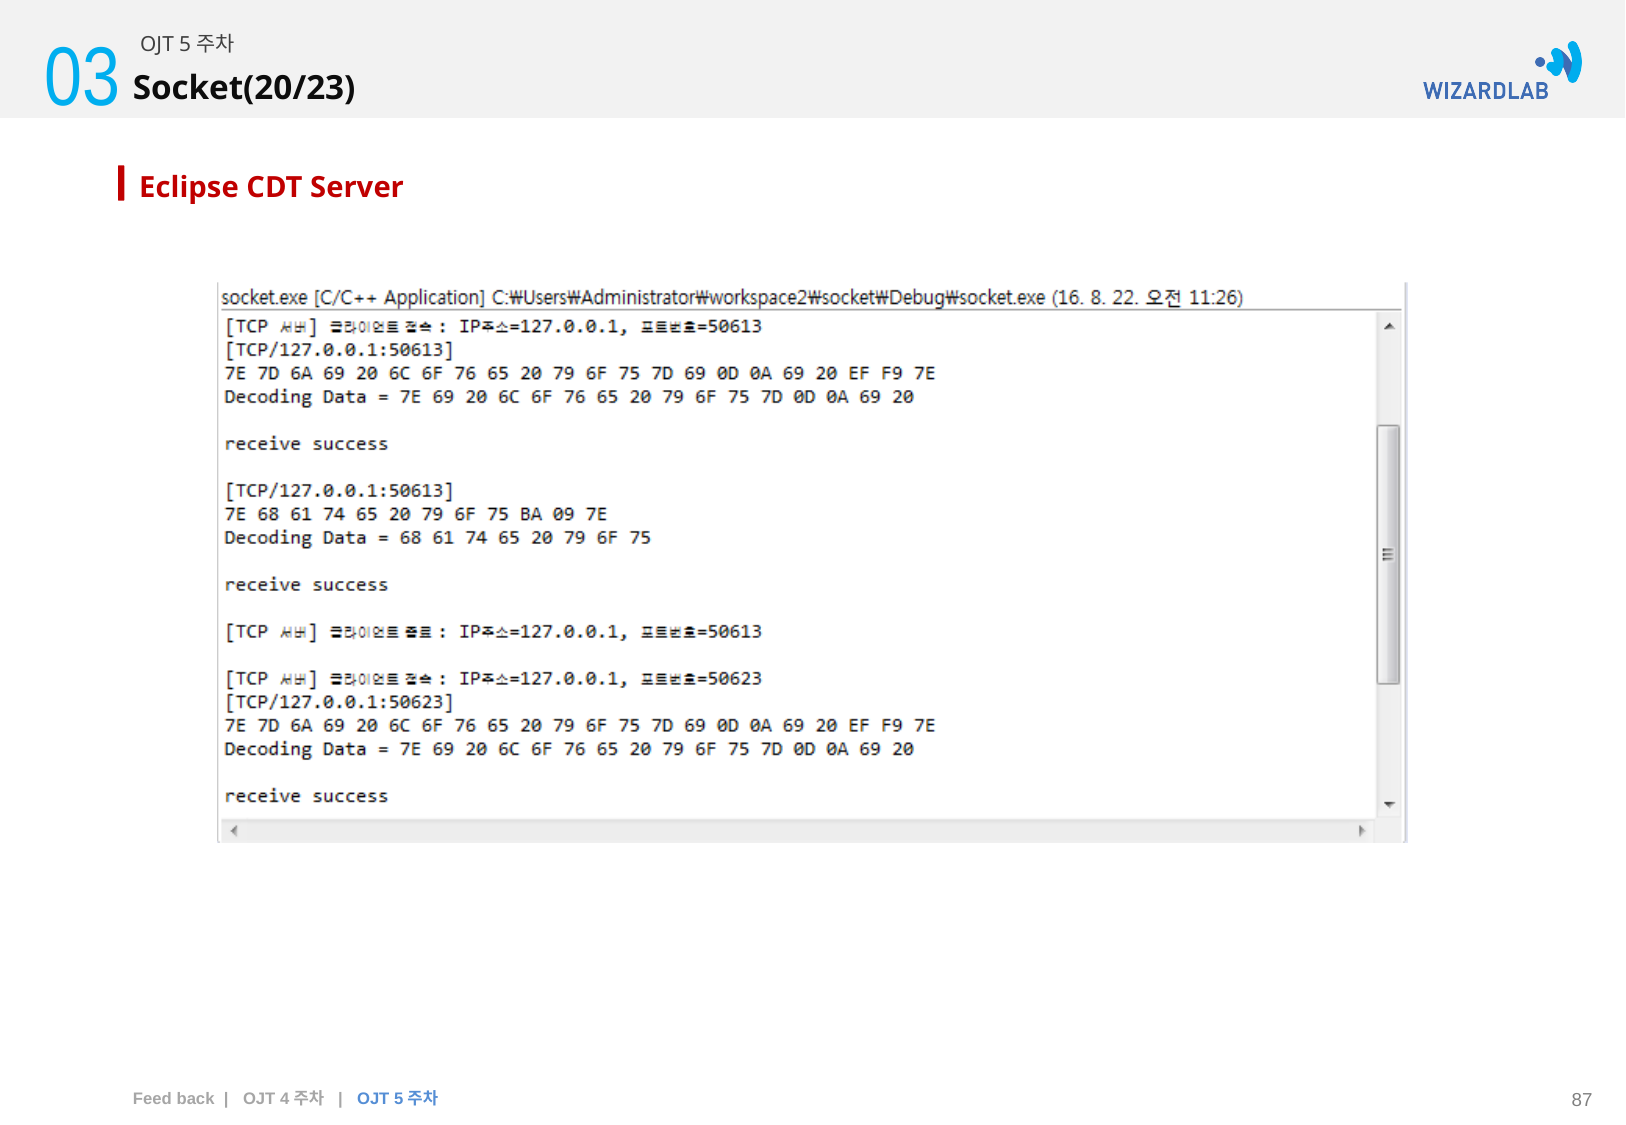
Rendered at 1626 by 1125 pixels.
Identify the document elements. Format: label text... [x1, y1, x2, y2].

picture [1577, 72, 1582, 83]
picture [216, 281, 1409, 844]
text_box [29, 11, 1005, 134]
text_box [117, 165, 935, 210]
picture [1423, 41, 1571, 99]
picture [1576, 41, 1582, 52]
text_box Feed back | OJT 4주차 | OJT 5주차 [118, 1080, 1625, 1116]
